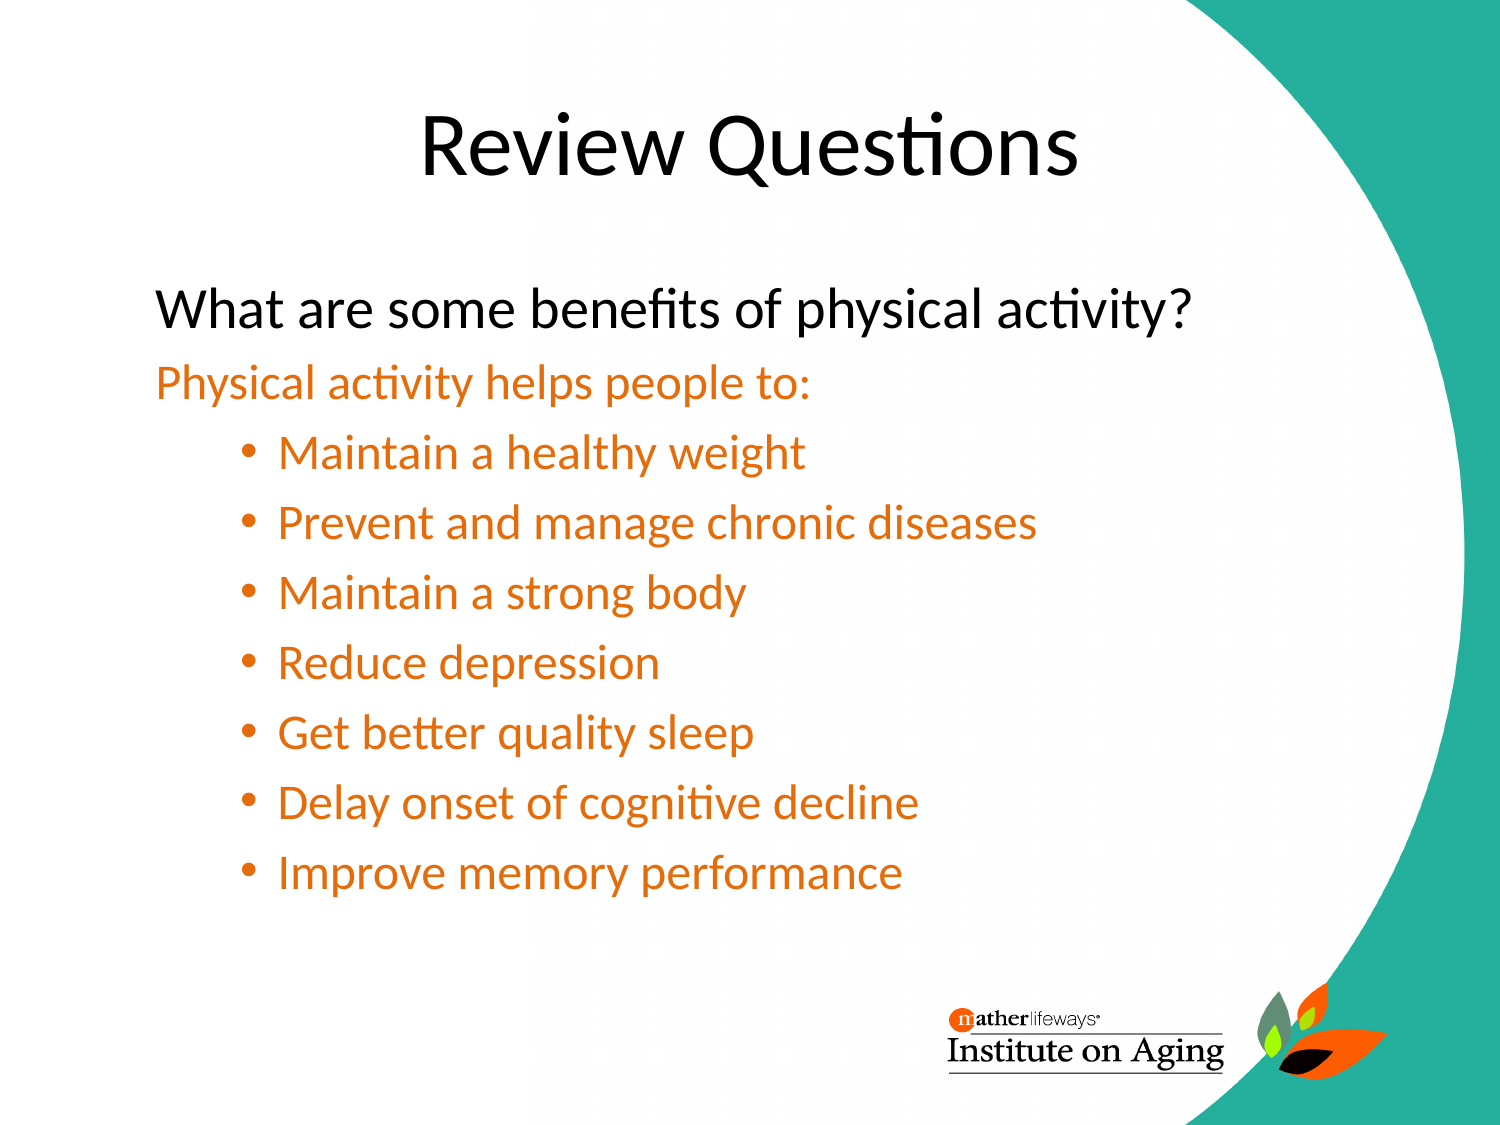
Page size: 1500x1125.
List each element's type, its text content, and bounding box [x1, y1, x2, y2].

title Review Questions [75, 45, 1425, 233]
list What are some benefits of physical activity? Physical activity helps people to: Maintain a healthy weight Prevent and manage chronic diseases Maintain a strong body Reduce depression Get better quality sleep Delay onset of cognitive decline Improve memory performance [75, 262, 1425, 1005]
picture [525, 0, 1500, 1125]
